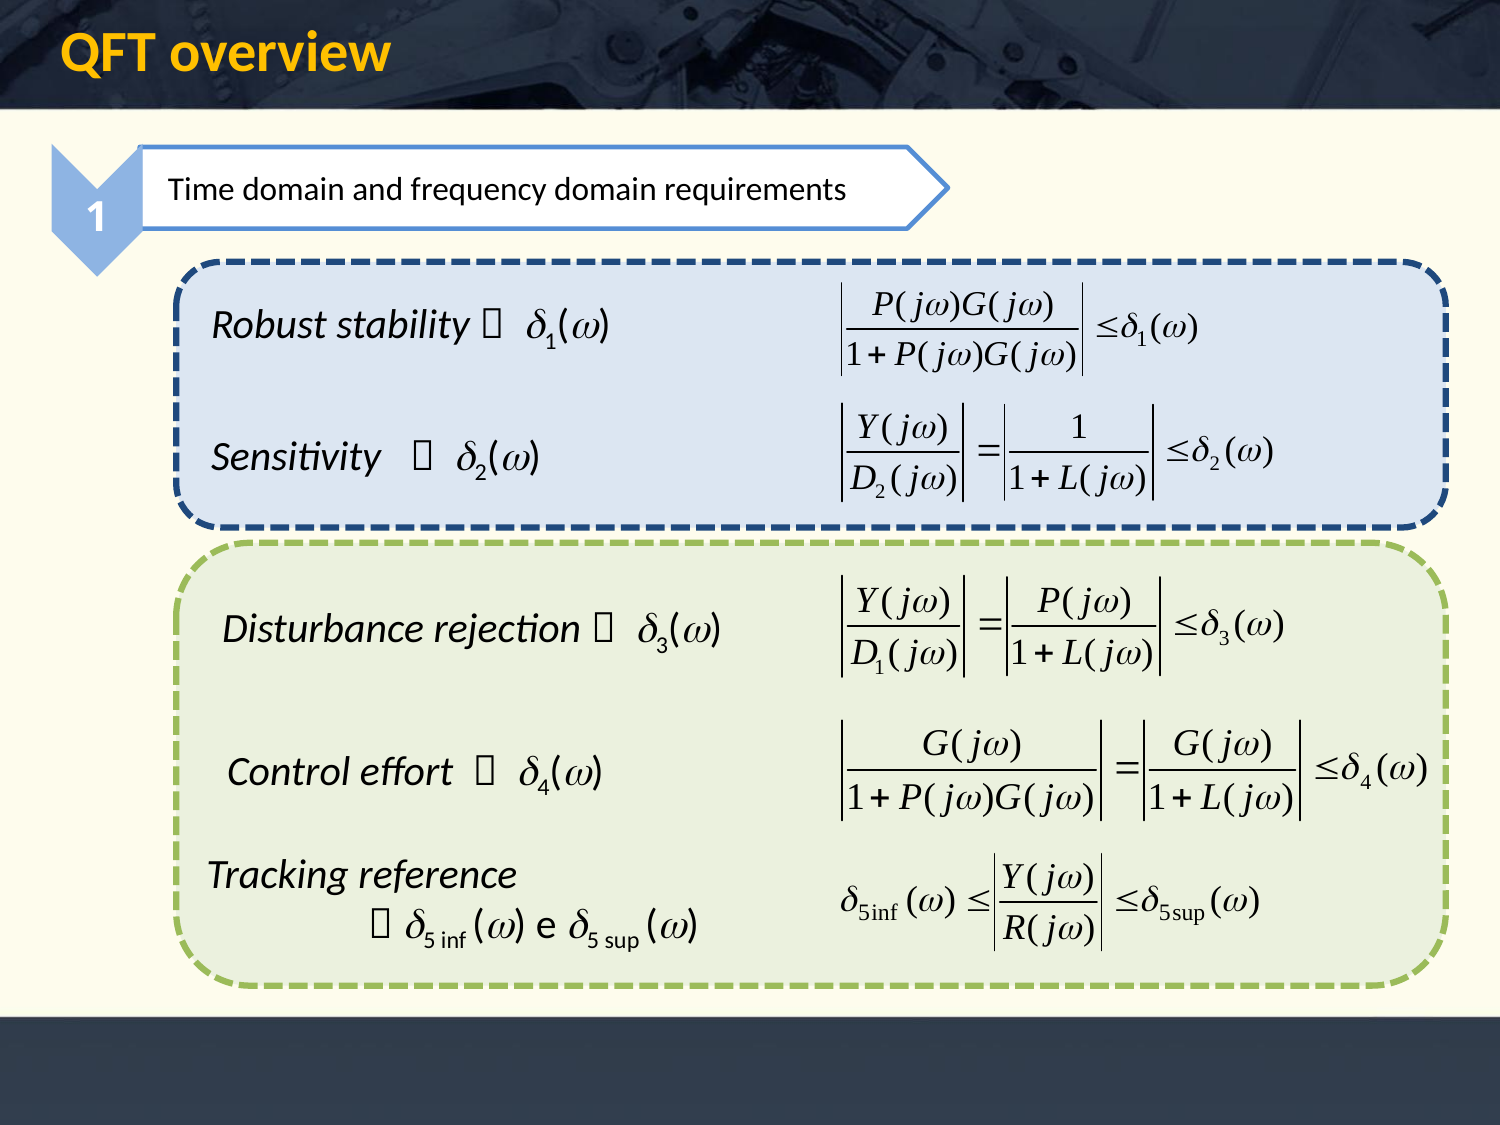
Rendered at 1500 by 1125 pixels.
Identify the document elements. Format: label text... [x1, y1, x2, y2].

text_box [174, 540, 1448, 988]
text_box Disturbance rejection  d3(w) [207, 593, 747, 666]
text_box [833, 845, 1267, 960]
text_box Sensitivity  d2(w) [196, 421, 809, 493]
text_box [174, 259, 1448, 530]
text_box Robust stability  d1(w) [196, 289, 809, 362]
text_box QFT overview [45, 6, 1148, 91]
text_box Control effort  d4(w) [212, 736, 629, 808]
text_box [833, 274, 1208, 385]
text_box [833, 711, 1437, 830]
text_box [833, 564, 1293, 685]
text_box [833, 392, 1283, 510]
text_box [51, 143, 949, 277]
text_box Tracking reference  d5 inf (w) e d5 sup (w) [191, 838, 1267, 961]
picture [0, 0, 1500, 1125]
